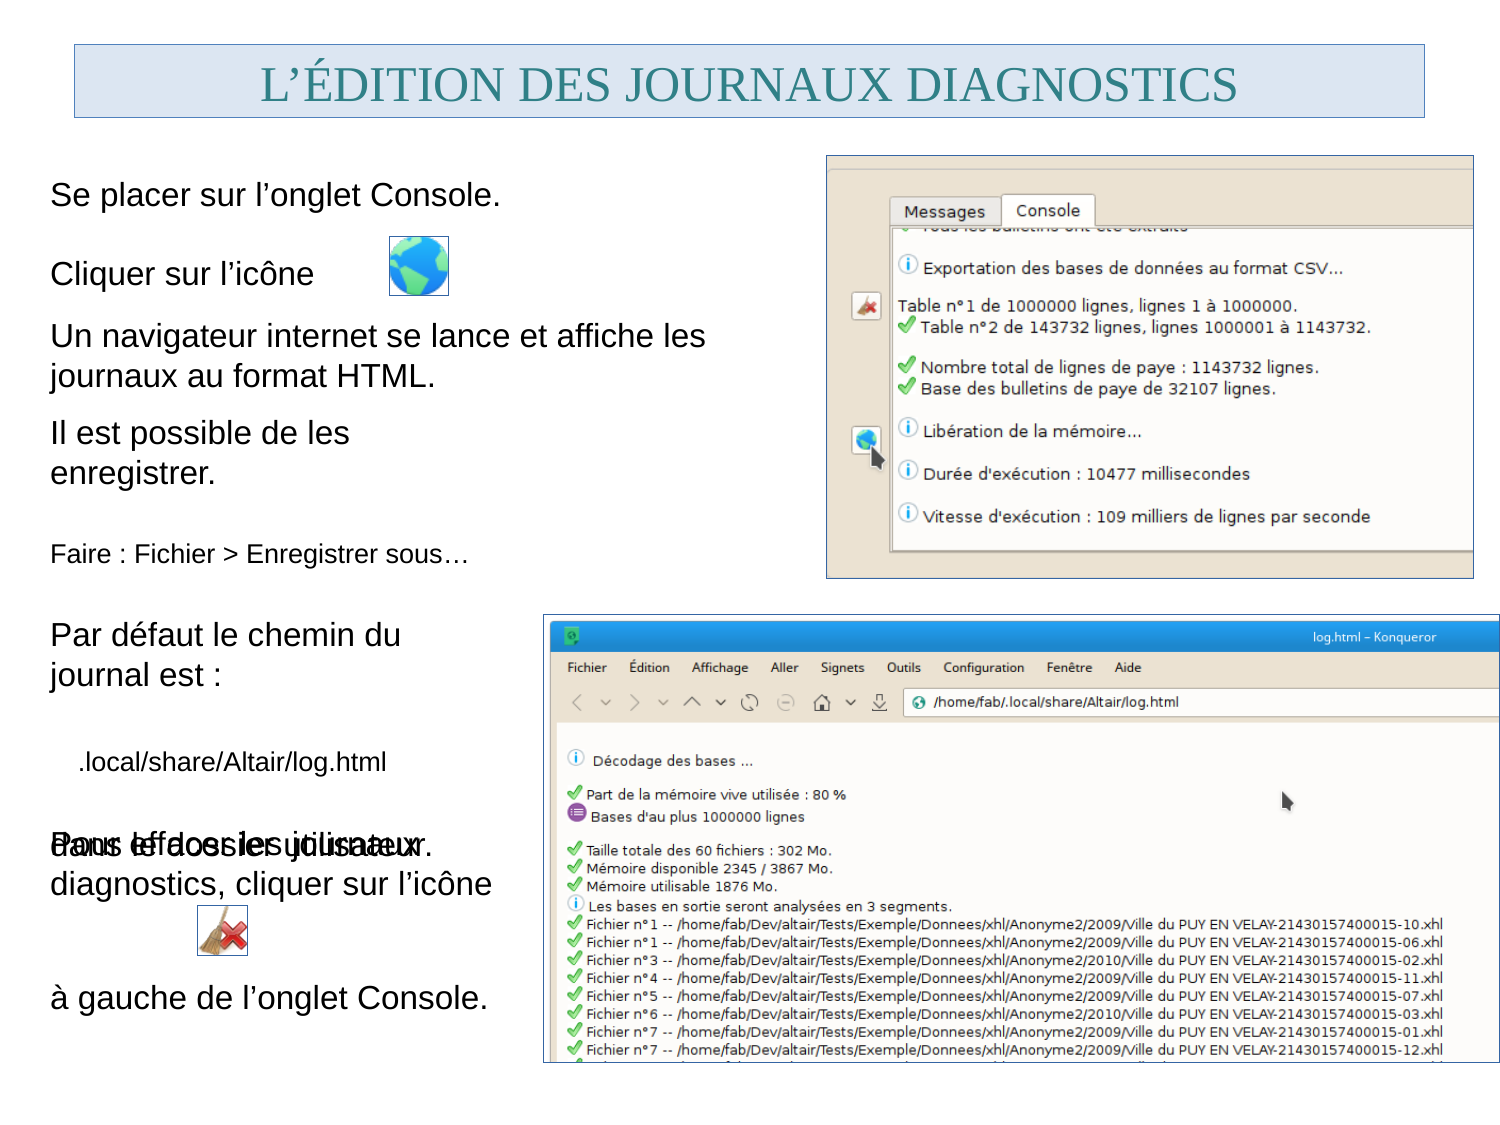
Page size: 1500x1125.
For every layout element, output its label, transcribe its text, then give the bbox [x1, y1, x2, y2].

picture [197, 904, 249, 956]
picture [826, 155, 1474, 579]
text_box Il est possible de les enregistrer. Faire : Fichier > Enregistrer sous… Par défaut le chemin du journal est : .local/share/Altair/log.html dans le dossier utilisateur. [35, 403, 520, 814]
text_box Se placer sur l’onglet Console. Cliquer sur l’icône [35, 165, 821, 474]
picture [542, 613, 1500, 1063]
text_box à gauche de l’onglet Console. [35, 968, 539, 1068]
picture [389, 235, 449, 296]
text_box Pour effacer les journaux diagnostics, cliquer sur l’icône [35, 814, 520, 956]
text_box L’édition des JOURNAUX DIAGNOSTICS [74, 44, 1425, 118]
text_box Un navigateur internet se lance et affiche les journaux au format HTML. [35, 307, 815, 414]
